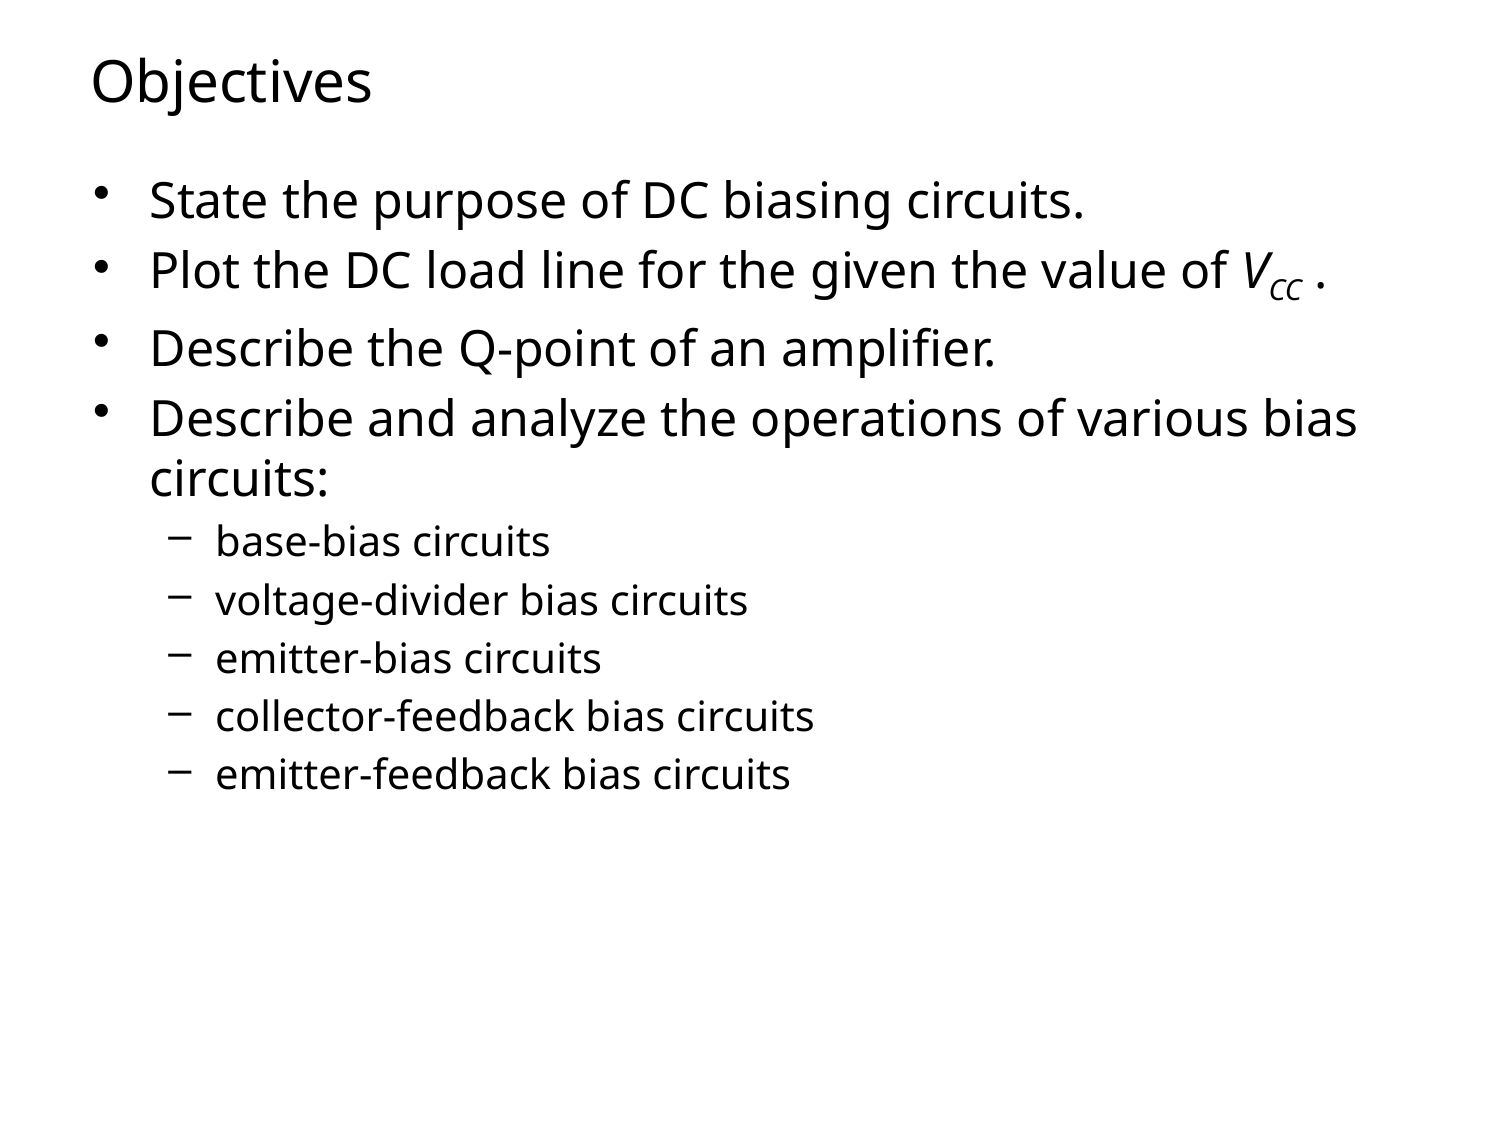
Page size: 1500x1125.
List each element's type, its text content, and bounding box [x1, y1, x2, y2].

list State the purpose of DC biasing circuits. Plot the DC load line for the given the value of VCC . Describe the Q-point of an amplifier. Describe and analyze the operations of various bias circuits: base-bias circuits voltage-divider bias circuits emitter-bias circuits collector-feedback bias circuits emitter-feedback bias circuits [78, 160, 1429, 904]
title Objectives [75, 45, 1425, 113]
